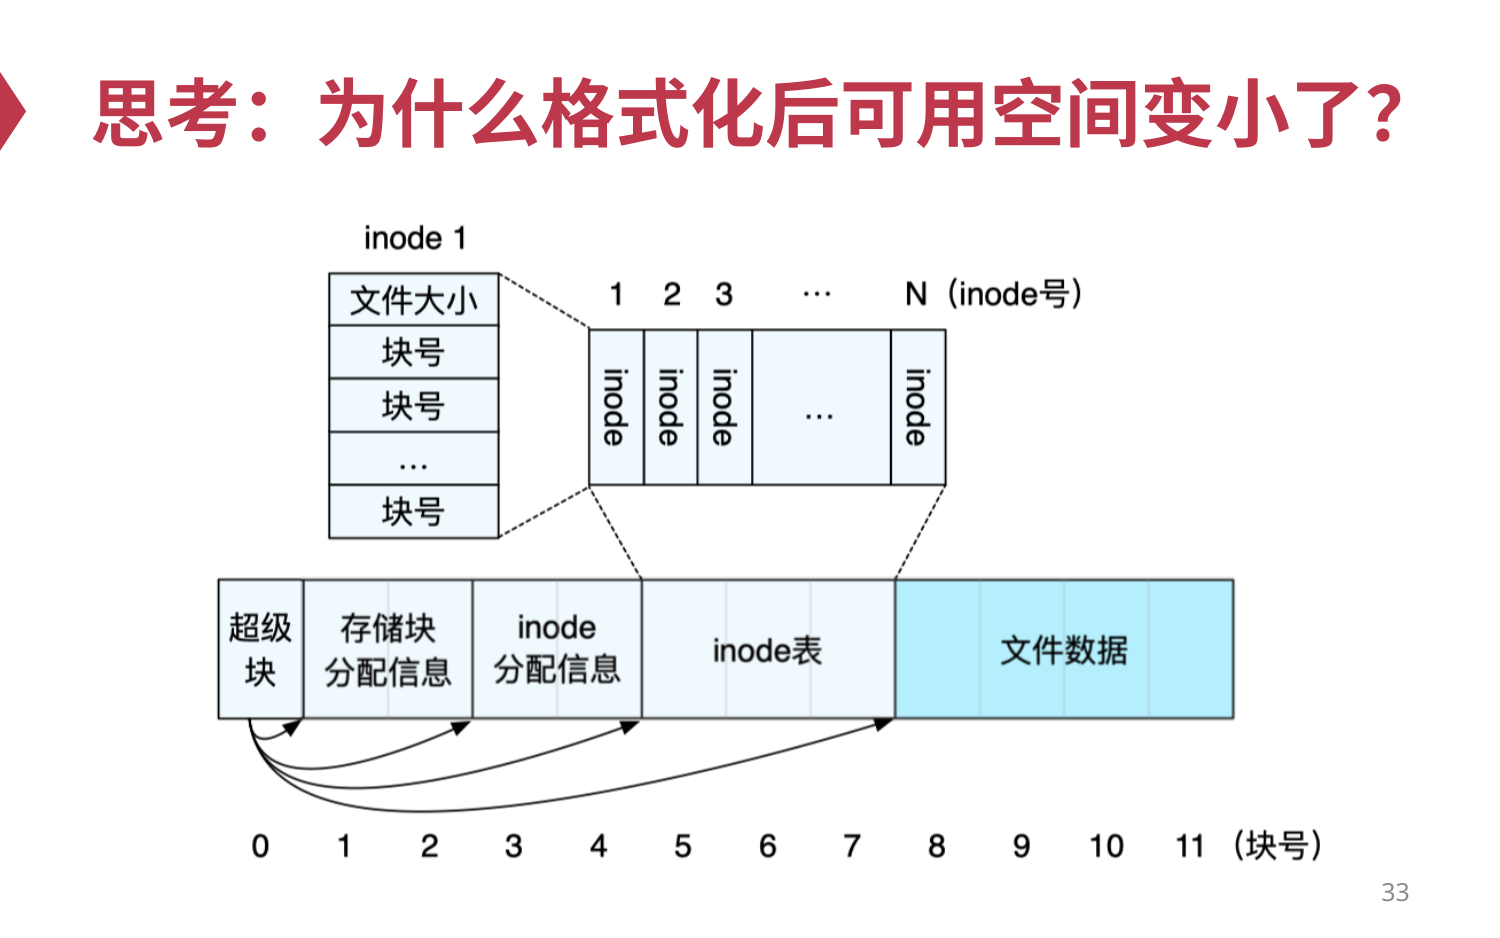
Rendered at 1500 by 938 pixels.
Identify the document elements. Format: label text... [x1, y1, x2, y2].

picture [140, 194, 1360, 903]
title 思考：为什么格式化后可用空间变小了？ [75, 37, 1425, 186]
slide_number 33 [1074, 868, 1425, 919]
